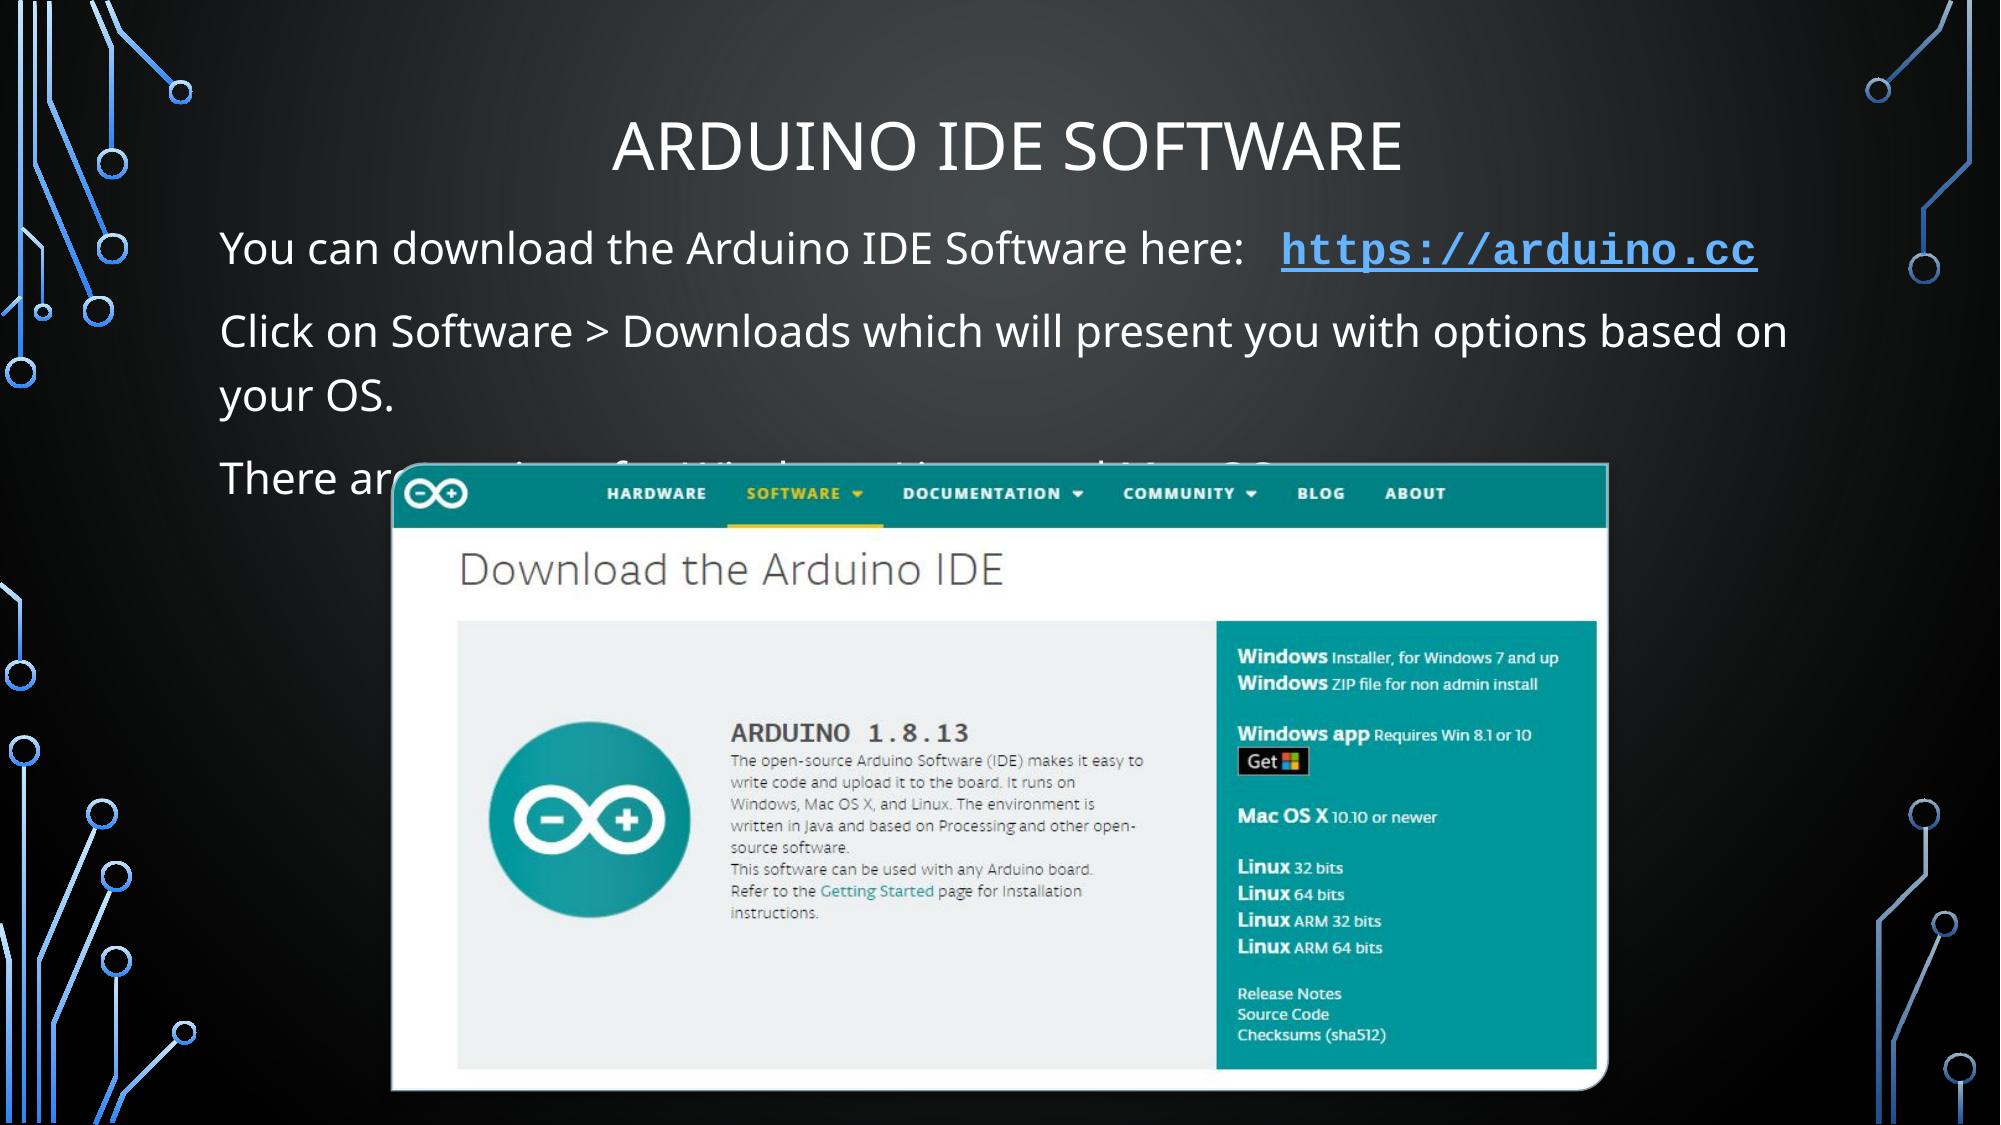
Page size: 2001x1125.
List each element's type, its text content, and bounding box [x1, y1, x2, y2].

list You can download the Arduino IDE Software here: https://arduino.cc Click on Software > Downloads which will present you with options based on your OS. There are versions for Windows, Linux, and Mac OS. [204, 202, 1813, 532]
title Arduino IDE Software [204, 101, 1814, 193]
picture [392, 463, 1608, 1091]
